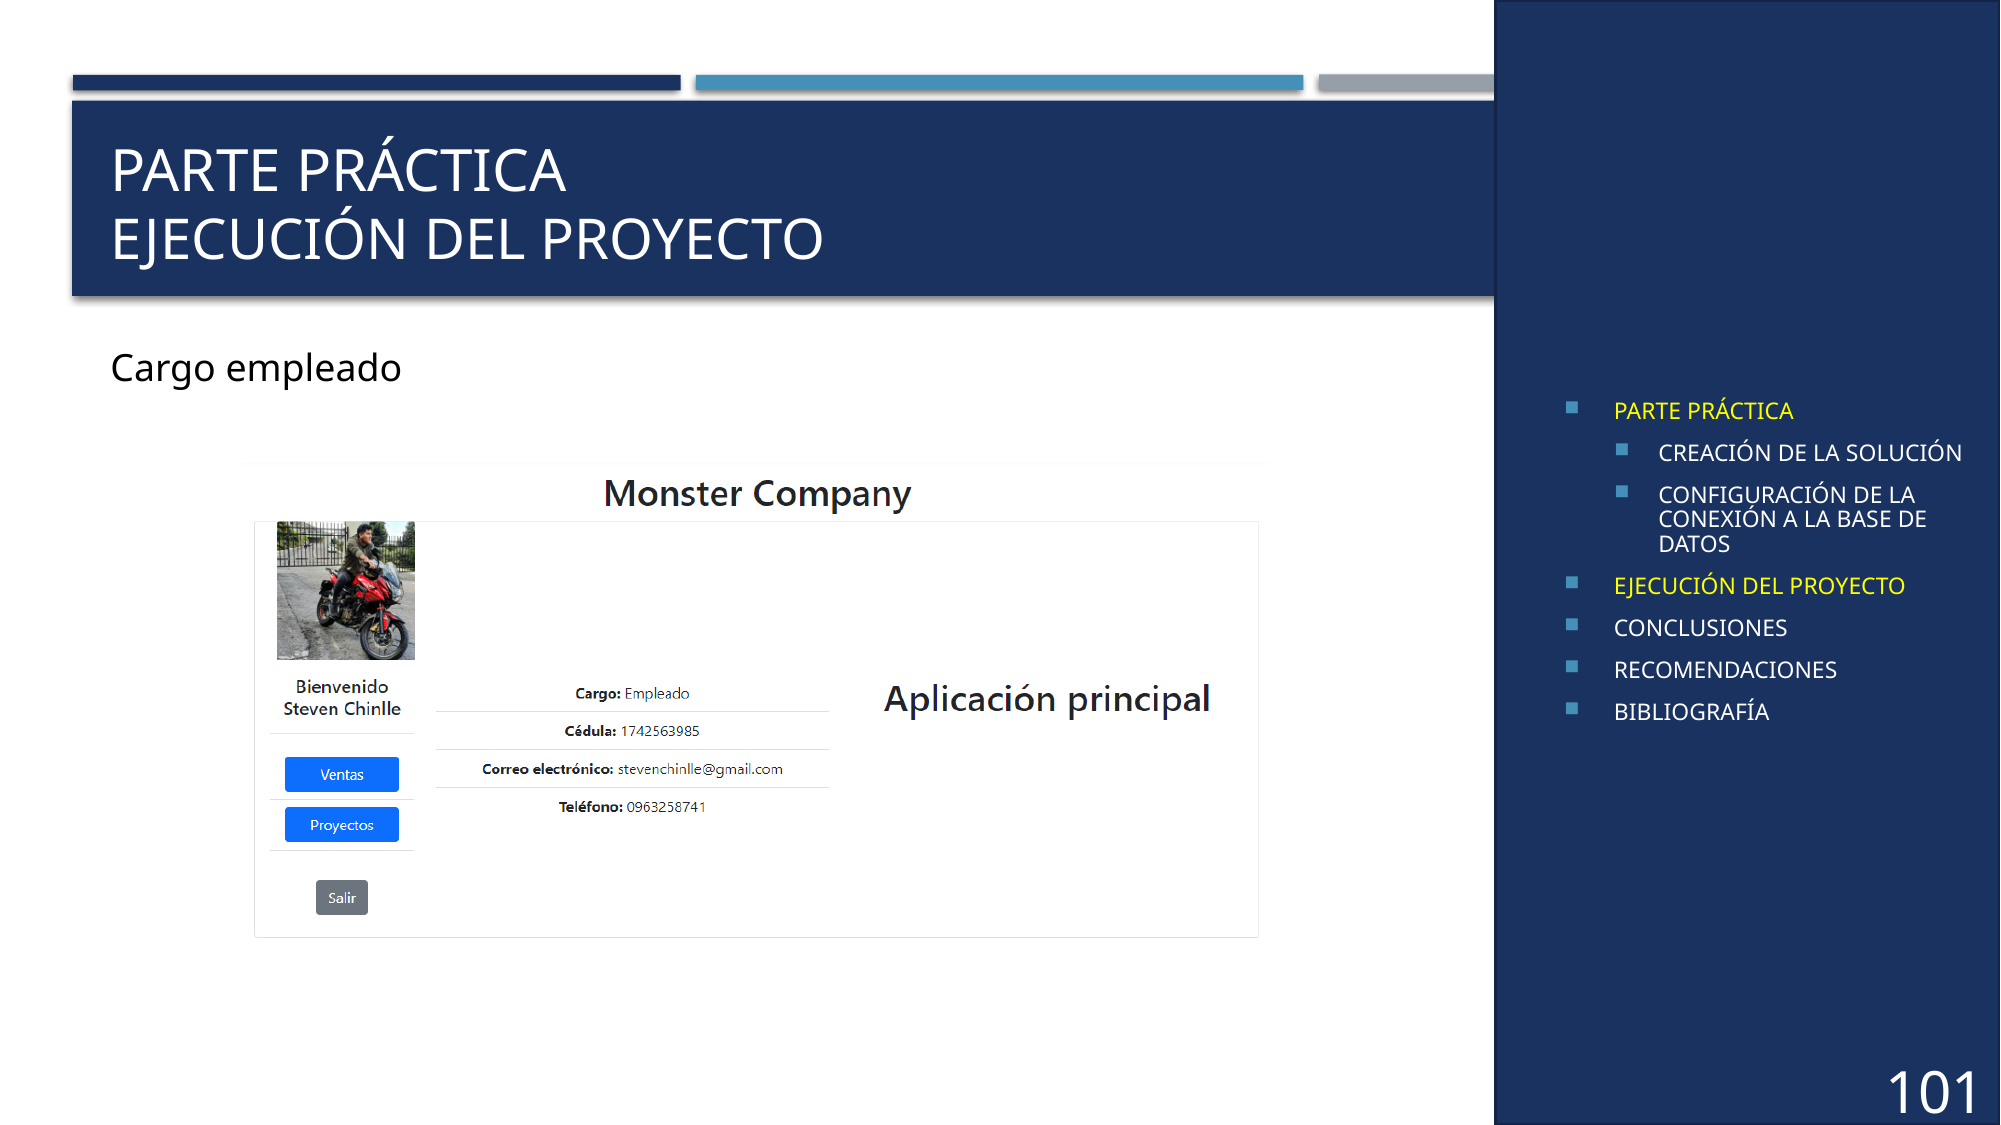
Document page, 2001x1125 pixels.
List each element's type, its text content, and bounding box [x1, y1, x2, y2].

picture [241, 462, 1271, 947]
text_box PARTE PRÁCTICA CREACIÓN DE LA SOLUCIÓN CONFIGURACIÓN DE LA CONEXIÓN A LA BASE DE DATOS EJECUCIÓN DEL PROYECTO CONCLUSIONES RECOMENDACIONES BIBLIOGRAFÍA [1494, 0, 2000, 1125]
slide_number 101 [1827, 1065, 2000, 1125]
list Cargo empleado [95, 305, 1475, 421]
title Parte práctica EJECUCIÓN DEL PROYECTO [95, 112, 1494, 279]
